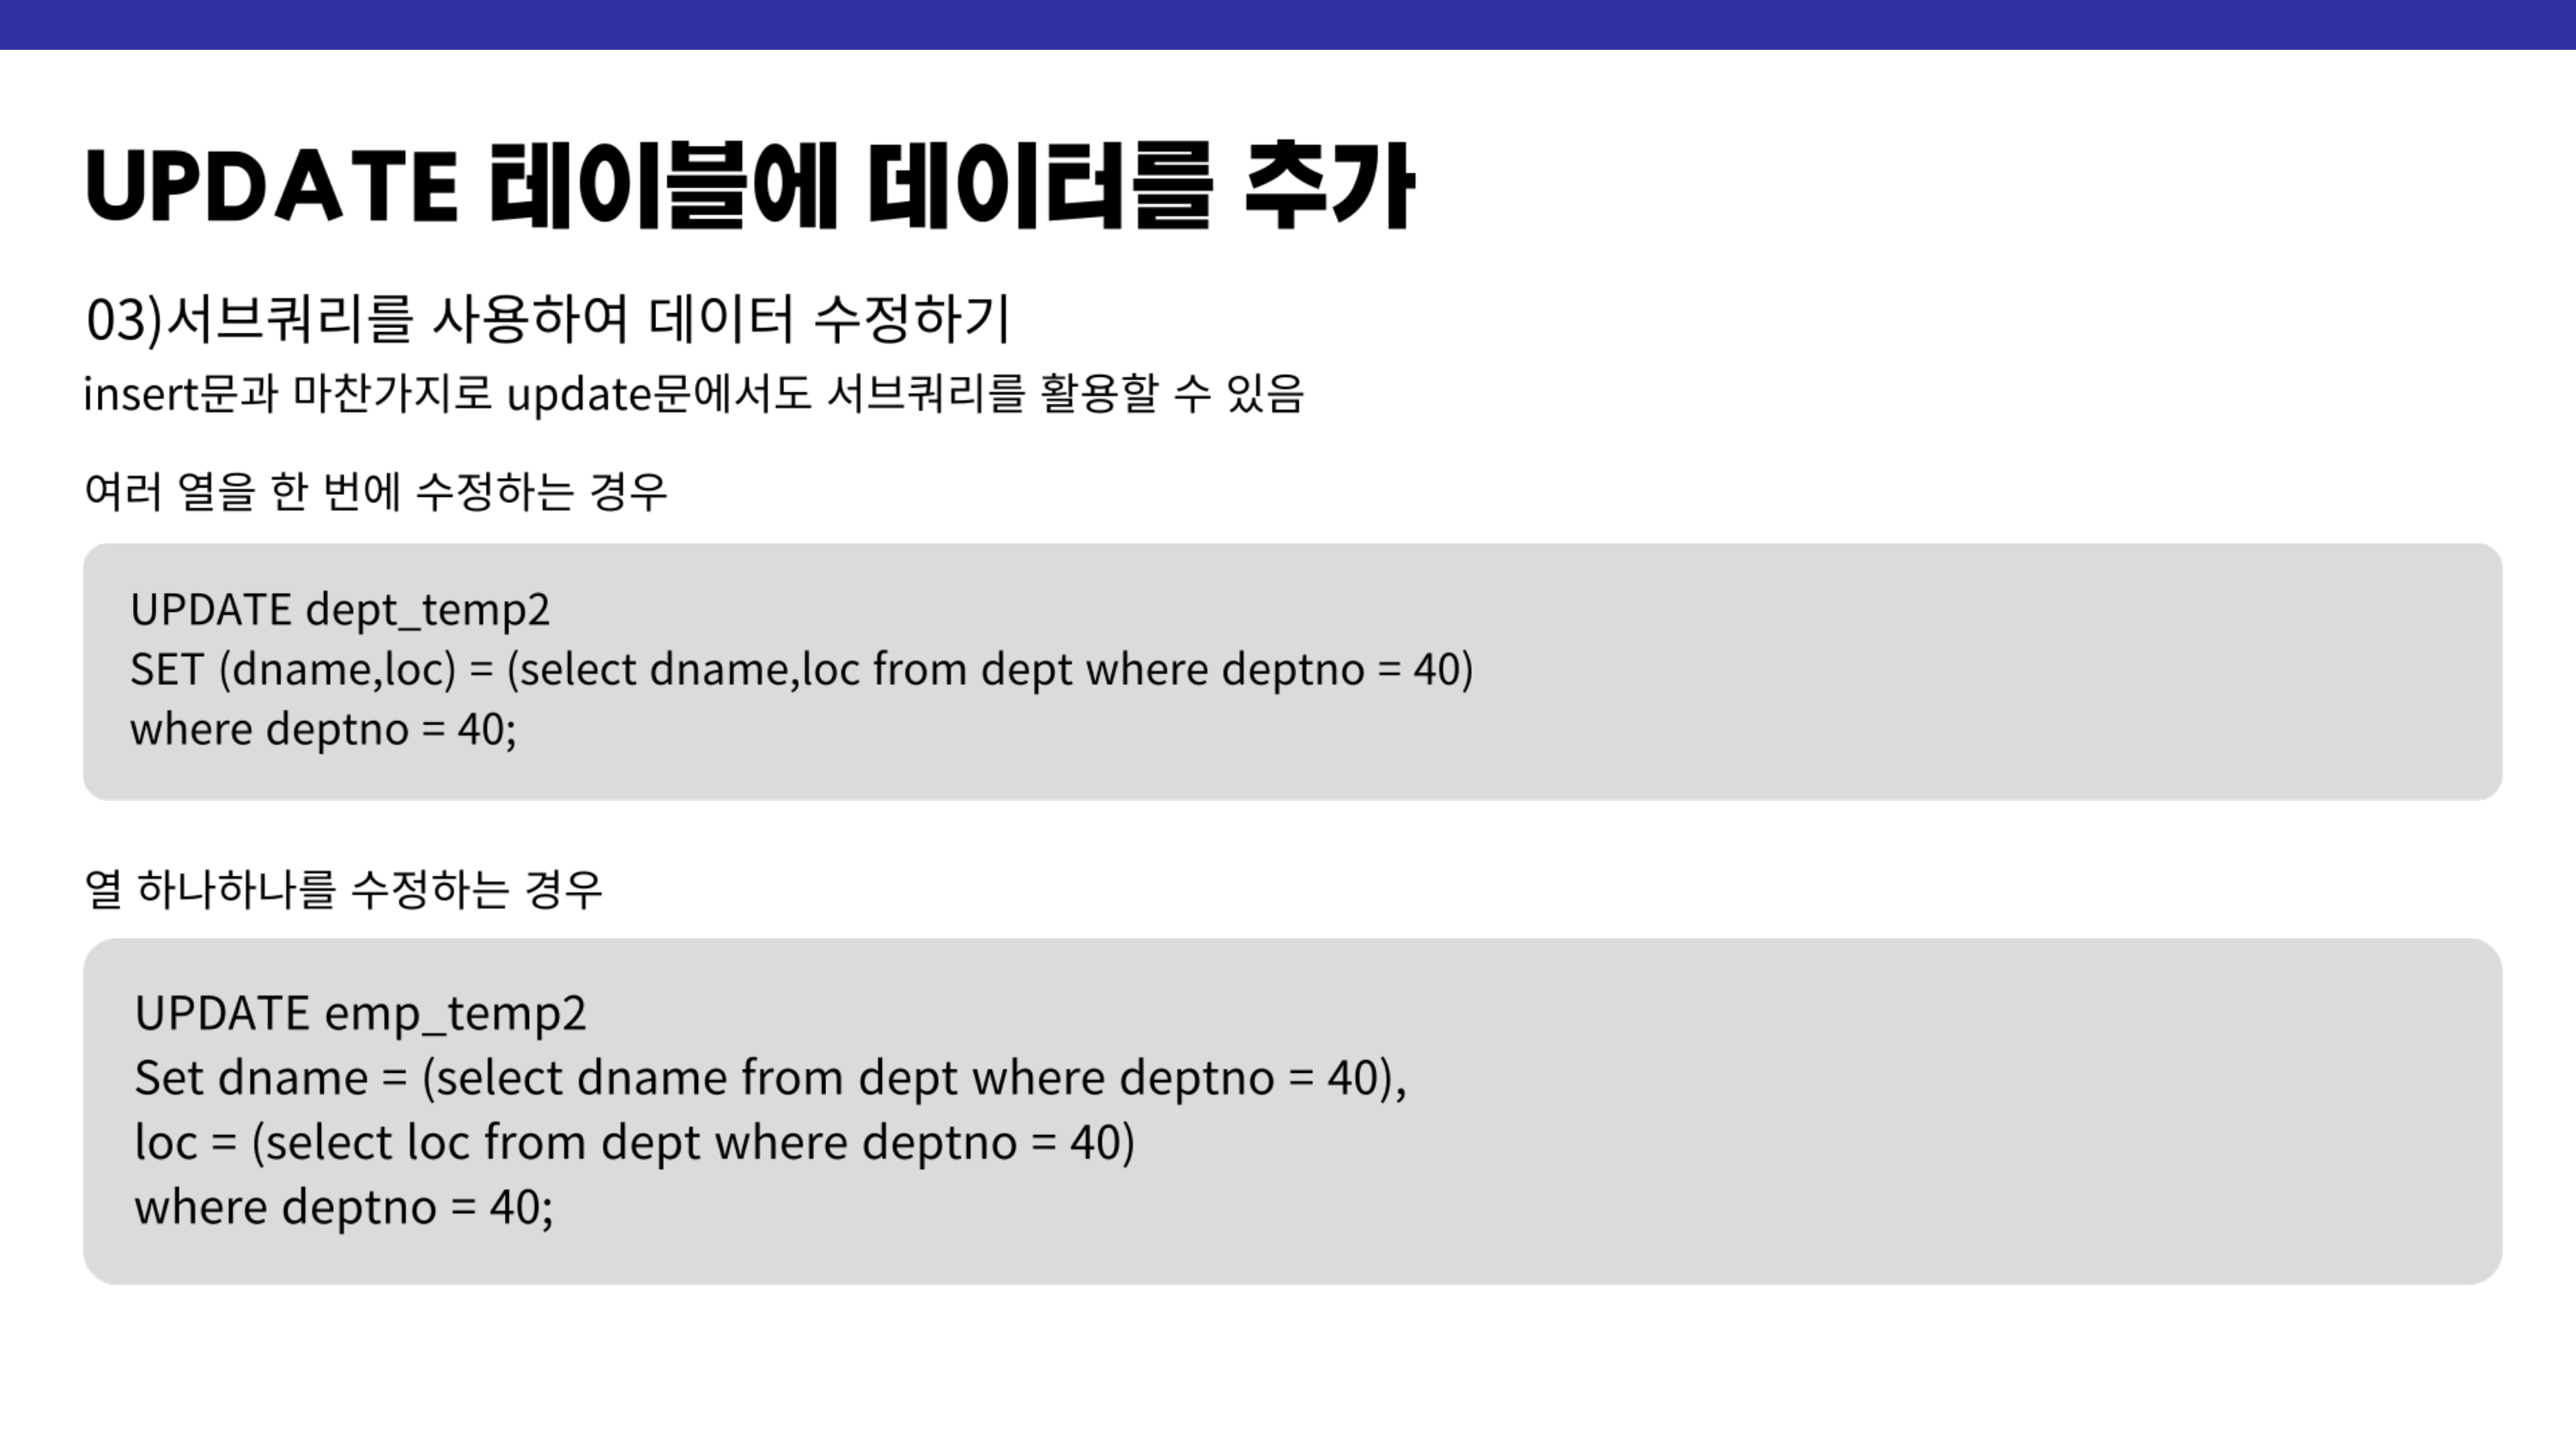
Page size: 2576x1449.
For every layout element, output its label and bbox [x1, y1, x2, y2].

picture [70, 117, 1464, 270]
picture [76, 271, 1328, 440]
text_box [83, 543, 2503, 801]
picture [77, 452, 691, 533]
picture [123, 571, 1496, 776]
picture [77, 851, 626, 931]
text_box [83, 938, 2503, 1286]
text_box [0, 0, 2576, 50]
picture [127, 972, 1430, 1260]
